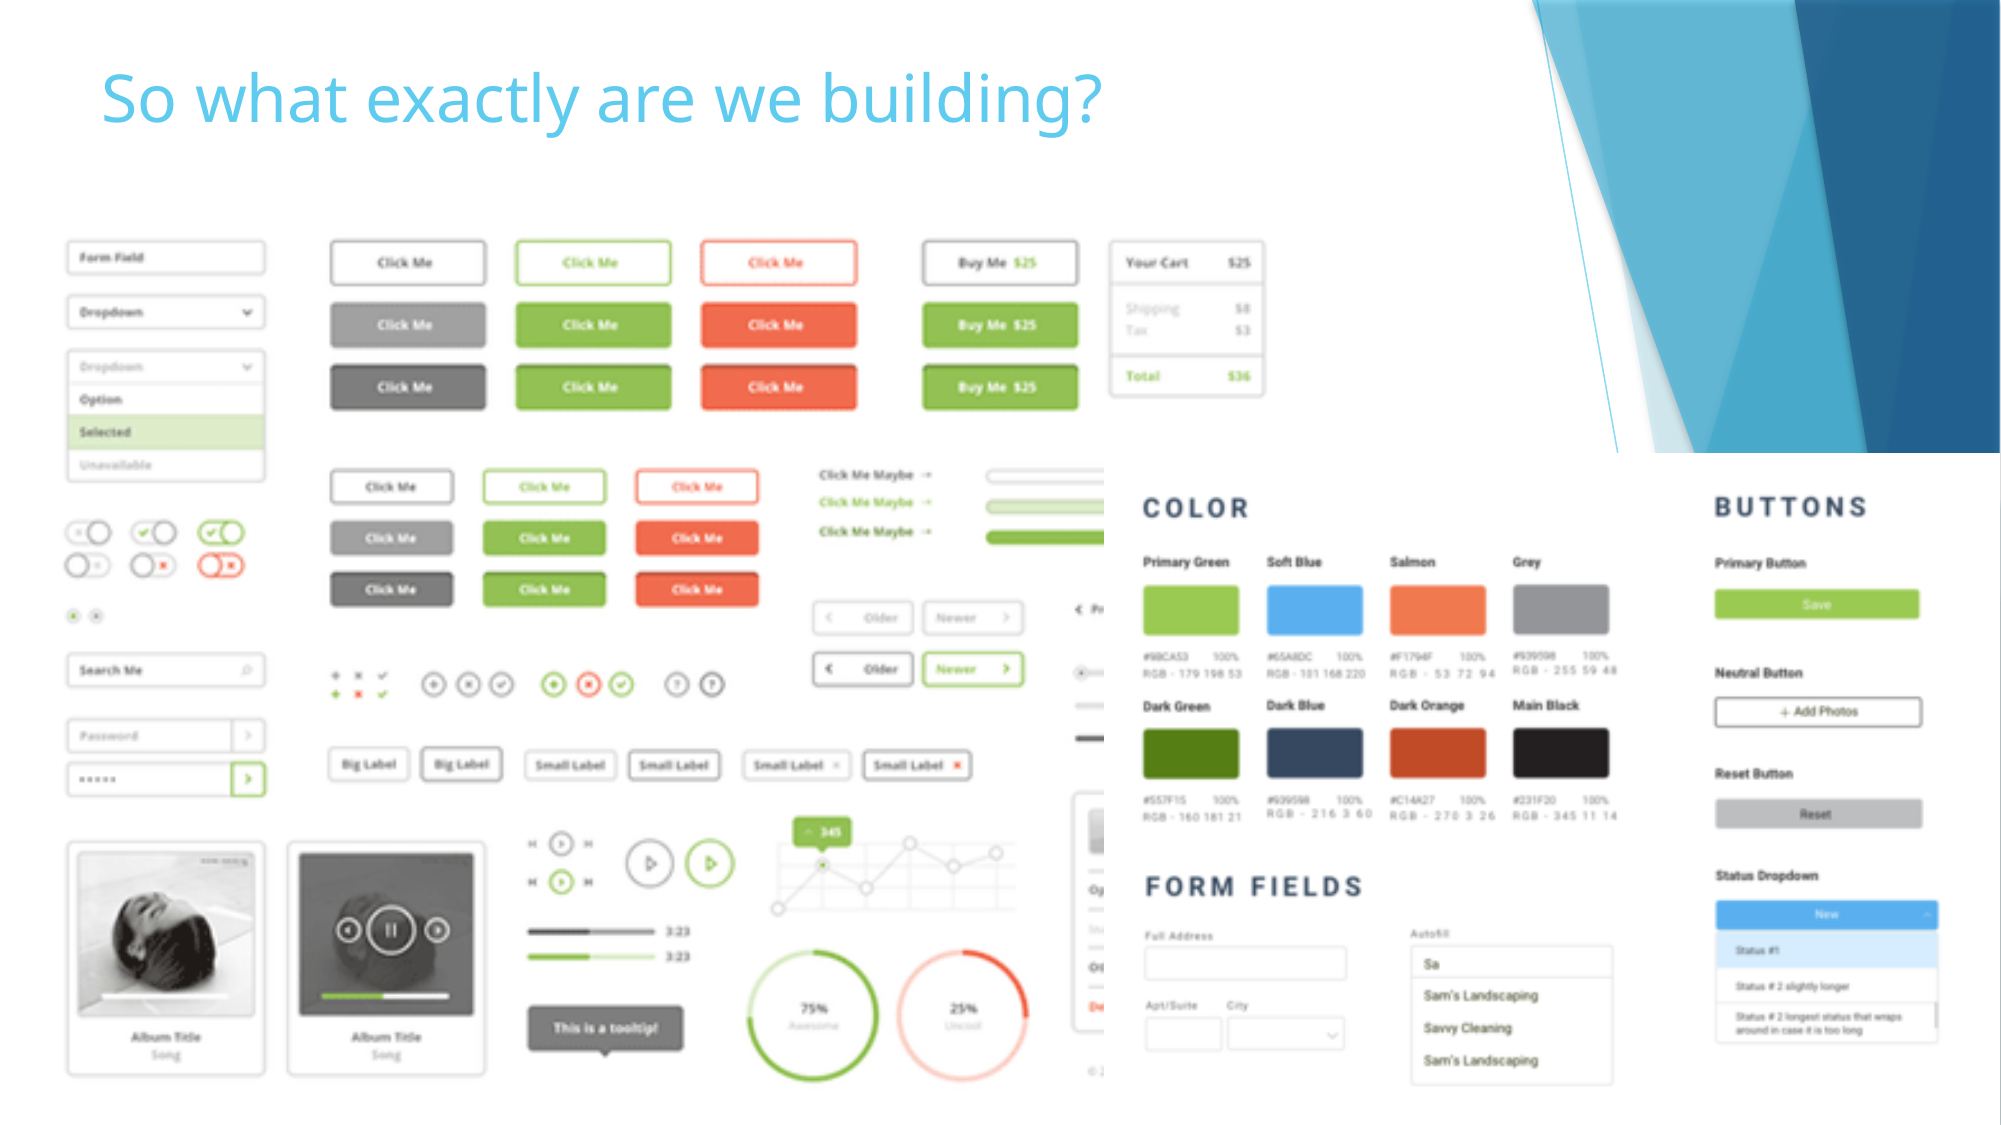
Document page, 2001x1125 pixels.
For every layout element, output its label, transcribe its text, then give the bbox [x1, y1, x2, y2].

title So what exactly are we building? [86, 49, 1497, 213]
picture [0, 190, 2000, 1125]
